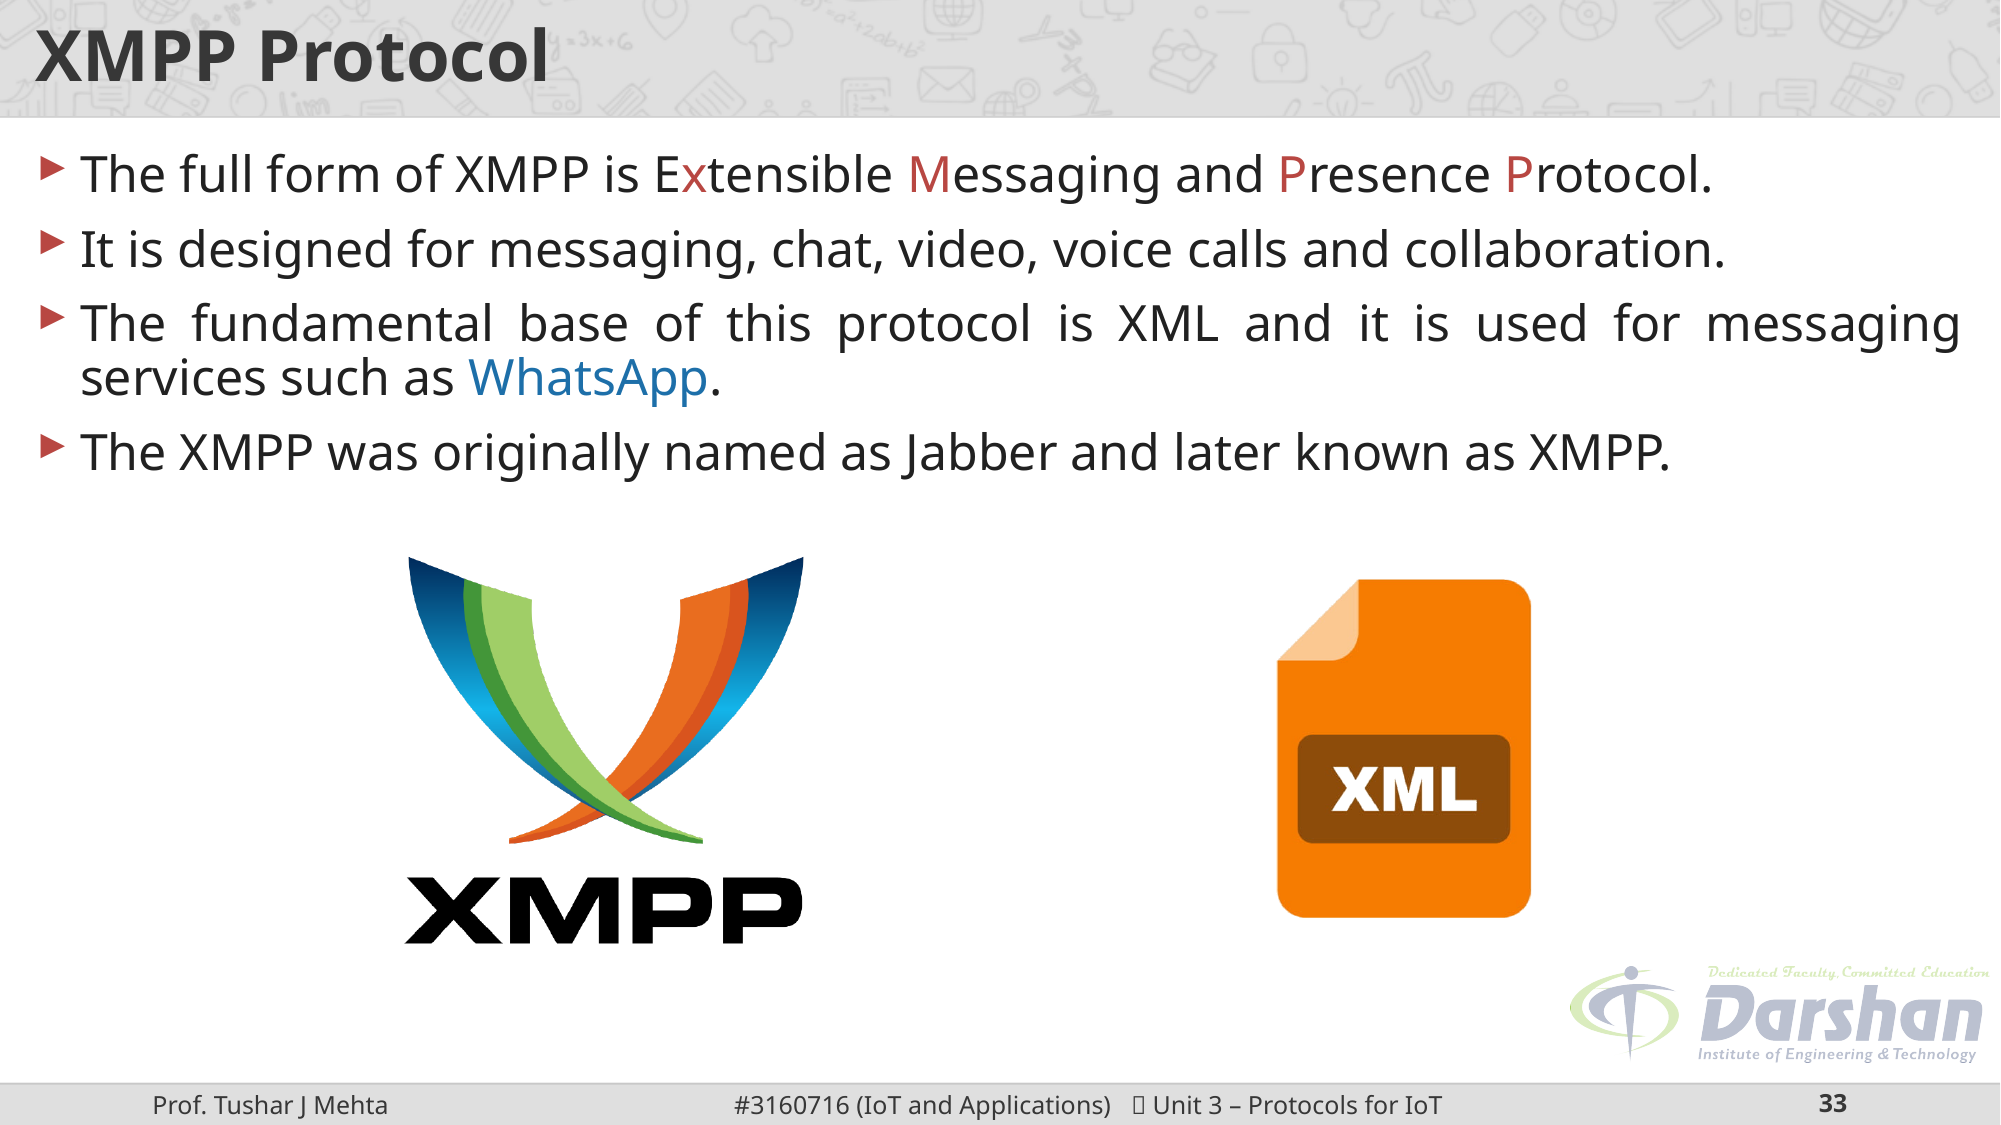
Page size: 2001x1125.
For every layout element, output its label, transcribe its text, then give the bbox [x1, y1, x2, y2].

list The full form of XMPP is Extensible Messaging and Presence Protocol. It is designed for messaging, chat, video, voice calls and collaboration. The fundamental base of this protocol is XML and it is used for messaging services such as WhatsApp. The XMPP was originally named as Jabber and later known as XMPP. [21, 141, 1979, 1059]
title XMPP Protocol [0, 0, 2000, 117]
text_box [1570, 966, 1990, 1063]
picture [1178, 522, 1629, 973]
picture [378, 522, 829, 973]
